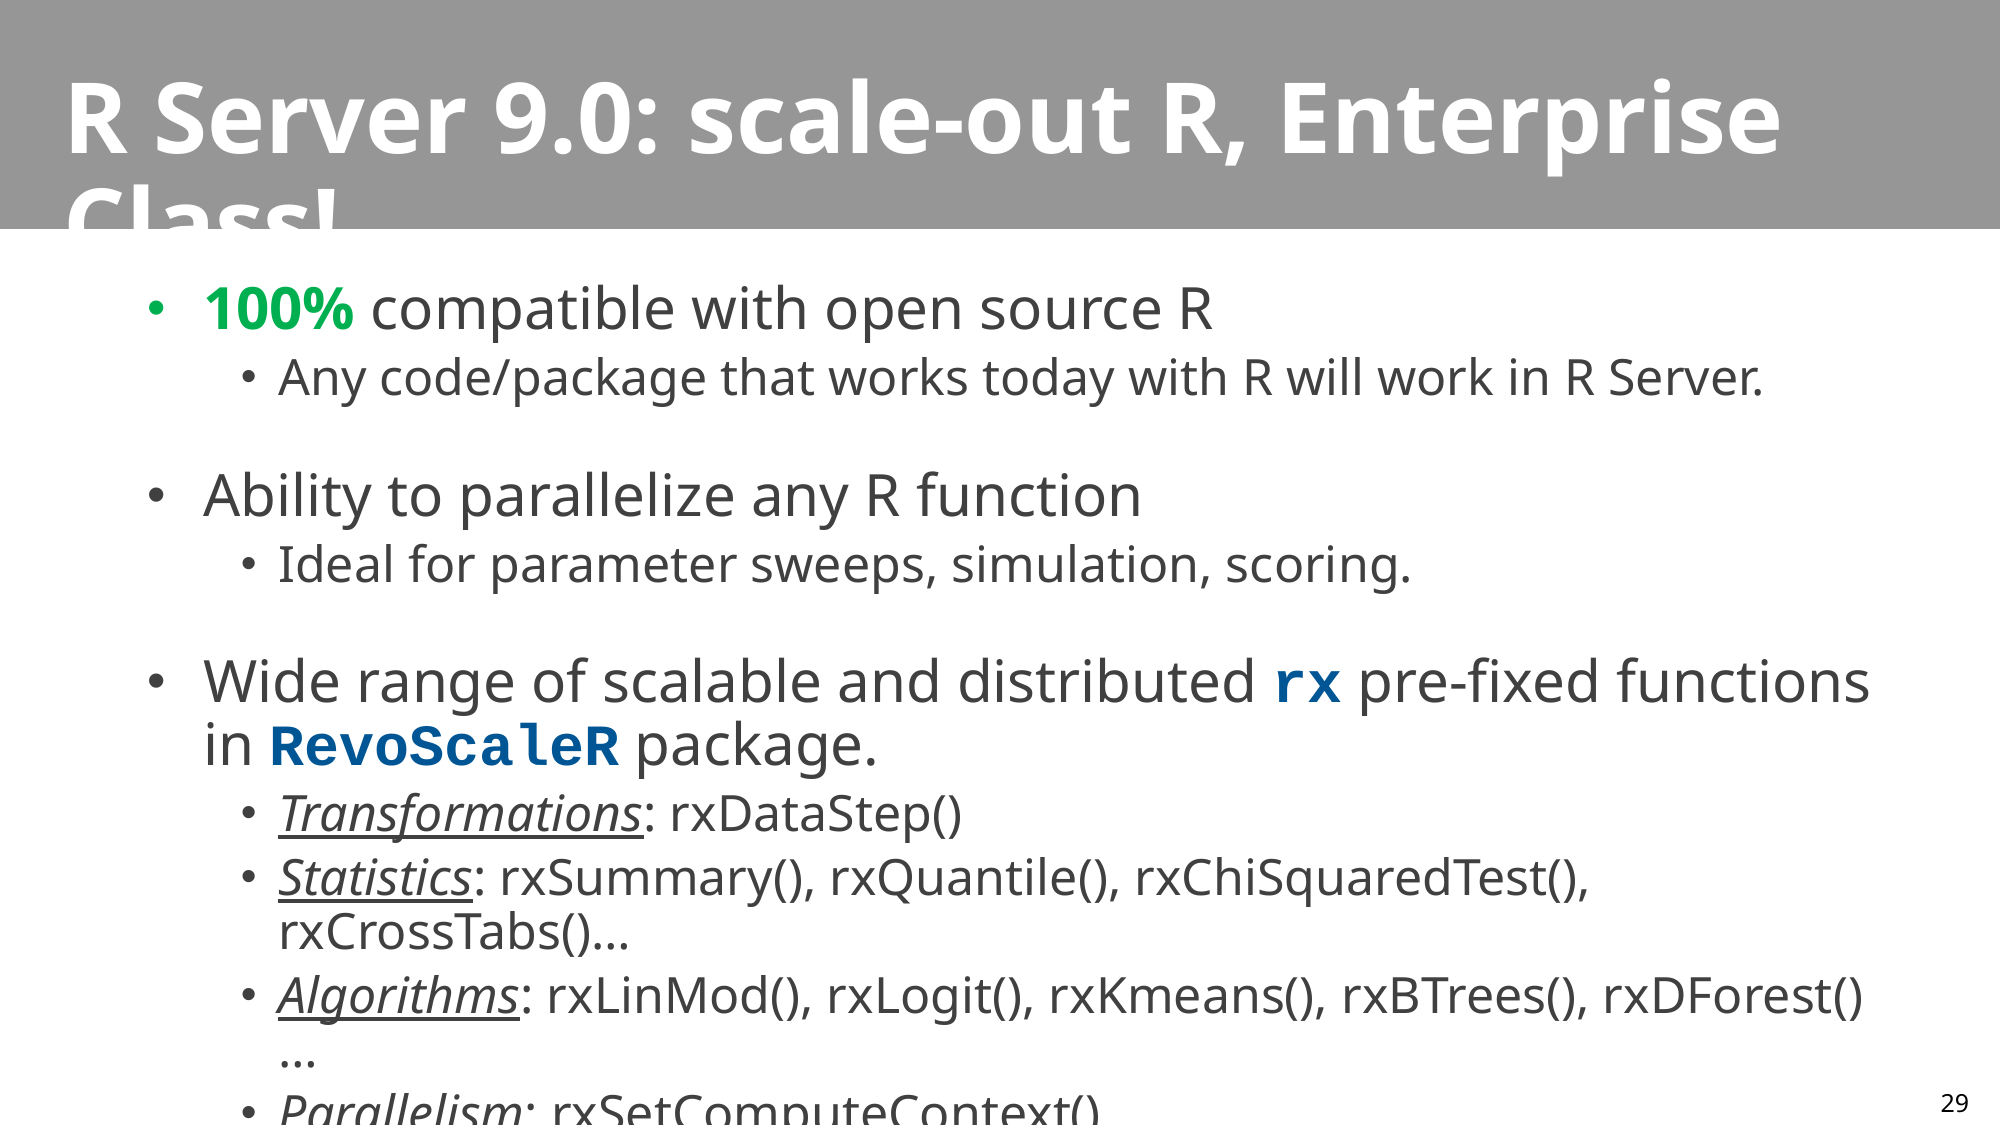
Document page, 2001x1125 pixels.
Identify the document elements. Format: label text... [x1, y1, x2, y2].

text_box [0, 0, 2000, 230]
text_box 29 [1925, 1079, 2000, 1125]
text_box 100% compatible with open source R Any code/package that works today with R will work in R Server. Ability to parallelize any R function Ideal for parameter sweeps, simulation, scoring. Wide range of scalable and distributed rx pre-fixed functions in RevoScaleR package. Transformations: rxDataStep() Statistics: rxSummary(), rxQuantile(), rxChiSquaredTest(), rxCrossTabs()… Algorithms: rxLinMod(), rxLogit(), rxKmeans(), rxBTrees(), rxDForest()… Parallelism: rxSetComputeContext() [132, 271, 1890, 1096]
title R Server 9.0: scale-out R, Enterprise Class! [39, 54, 2000, 229]
